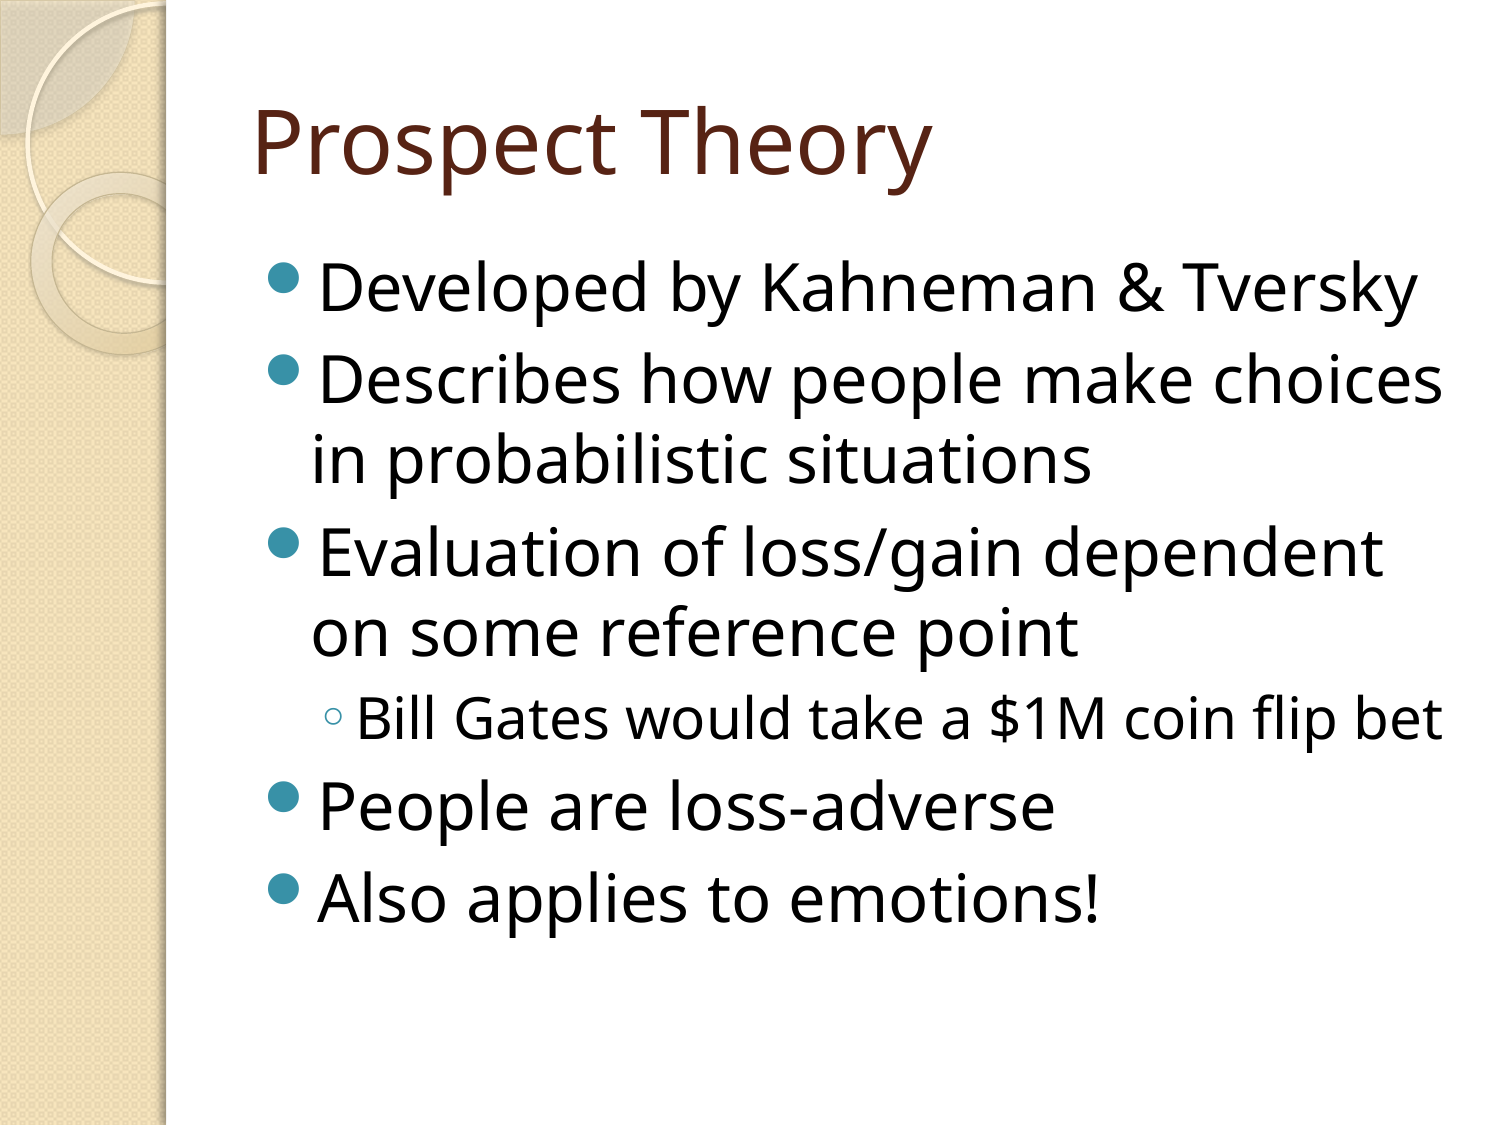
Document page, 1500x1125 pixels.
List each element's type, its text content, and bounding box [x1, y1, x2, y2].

list Developed by Kahneman & Tversky Describes how people make choices in probabilistic situations Evaluation of loss/gain dependent on some reference point Bill Gates would take a $1M coin flip bet People are loss-adverse Also applies to emotions! [235, 237, 1466, 1025]
title Prospect Theory [235, 45, 1466, 233]
